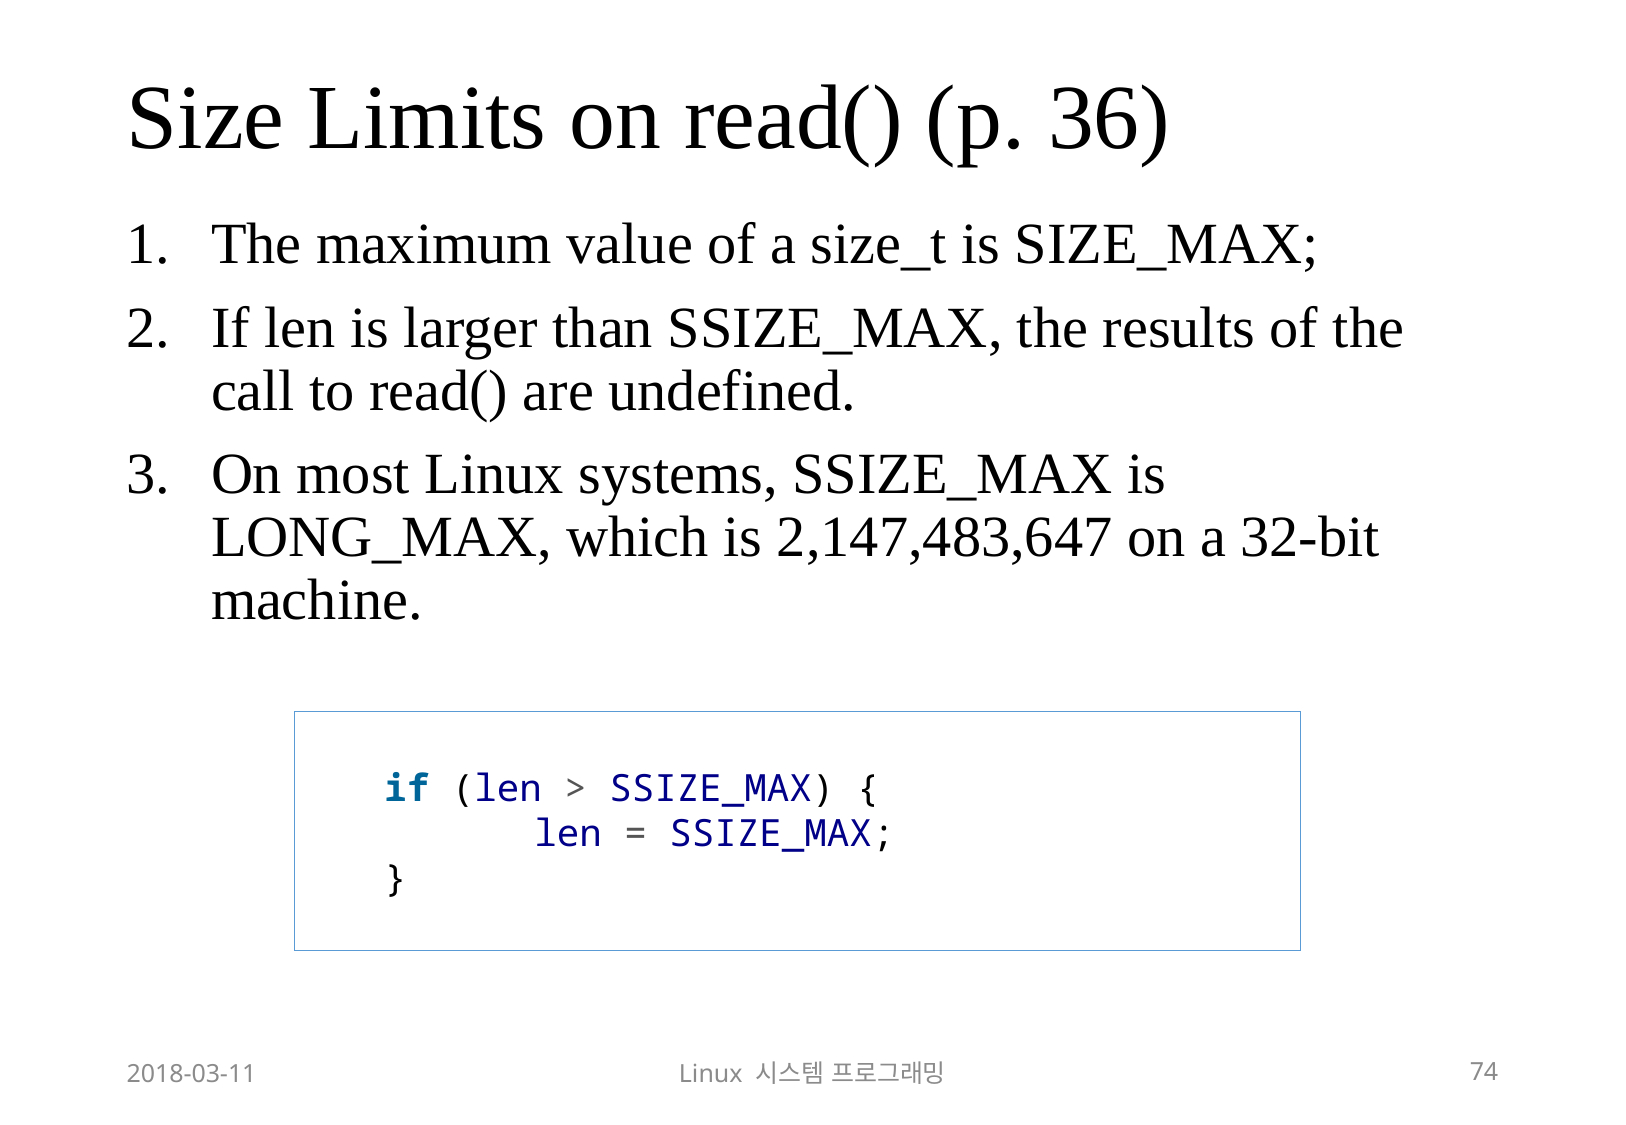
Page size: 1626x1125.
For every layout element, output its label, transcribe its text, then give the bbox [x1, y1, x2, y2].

title Size Limits on read() (p. 36) [111, 59, 1514, 179]
list The maximum value of a size_t is SIZE_MAX; If len is larger than SSIZE_MAX, the results of the call to read() are undefined. On most Linux systems, SSIZE_MAX is LONG_MAX, which is 2,147,483,647 on a 32-bit machine. [111, 205, 1514, 647]
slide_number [111, 1042, 478, 1103]
slide_number 74 [1147, 1042, 1514, 1103]
text_box if (len > SSIZE_MAX) { len = SSIZE_MAX; } [294, 711, 1301, 951]
footer Linux 시스템 프로그래밍 [538, 1042, 1087, 1103]
